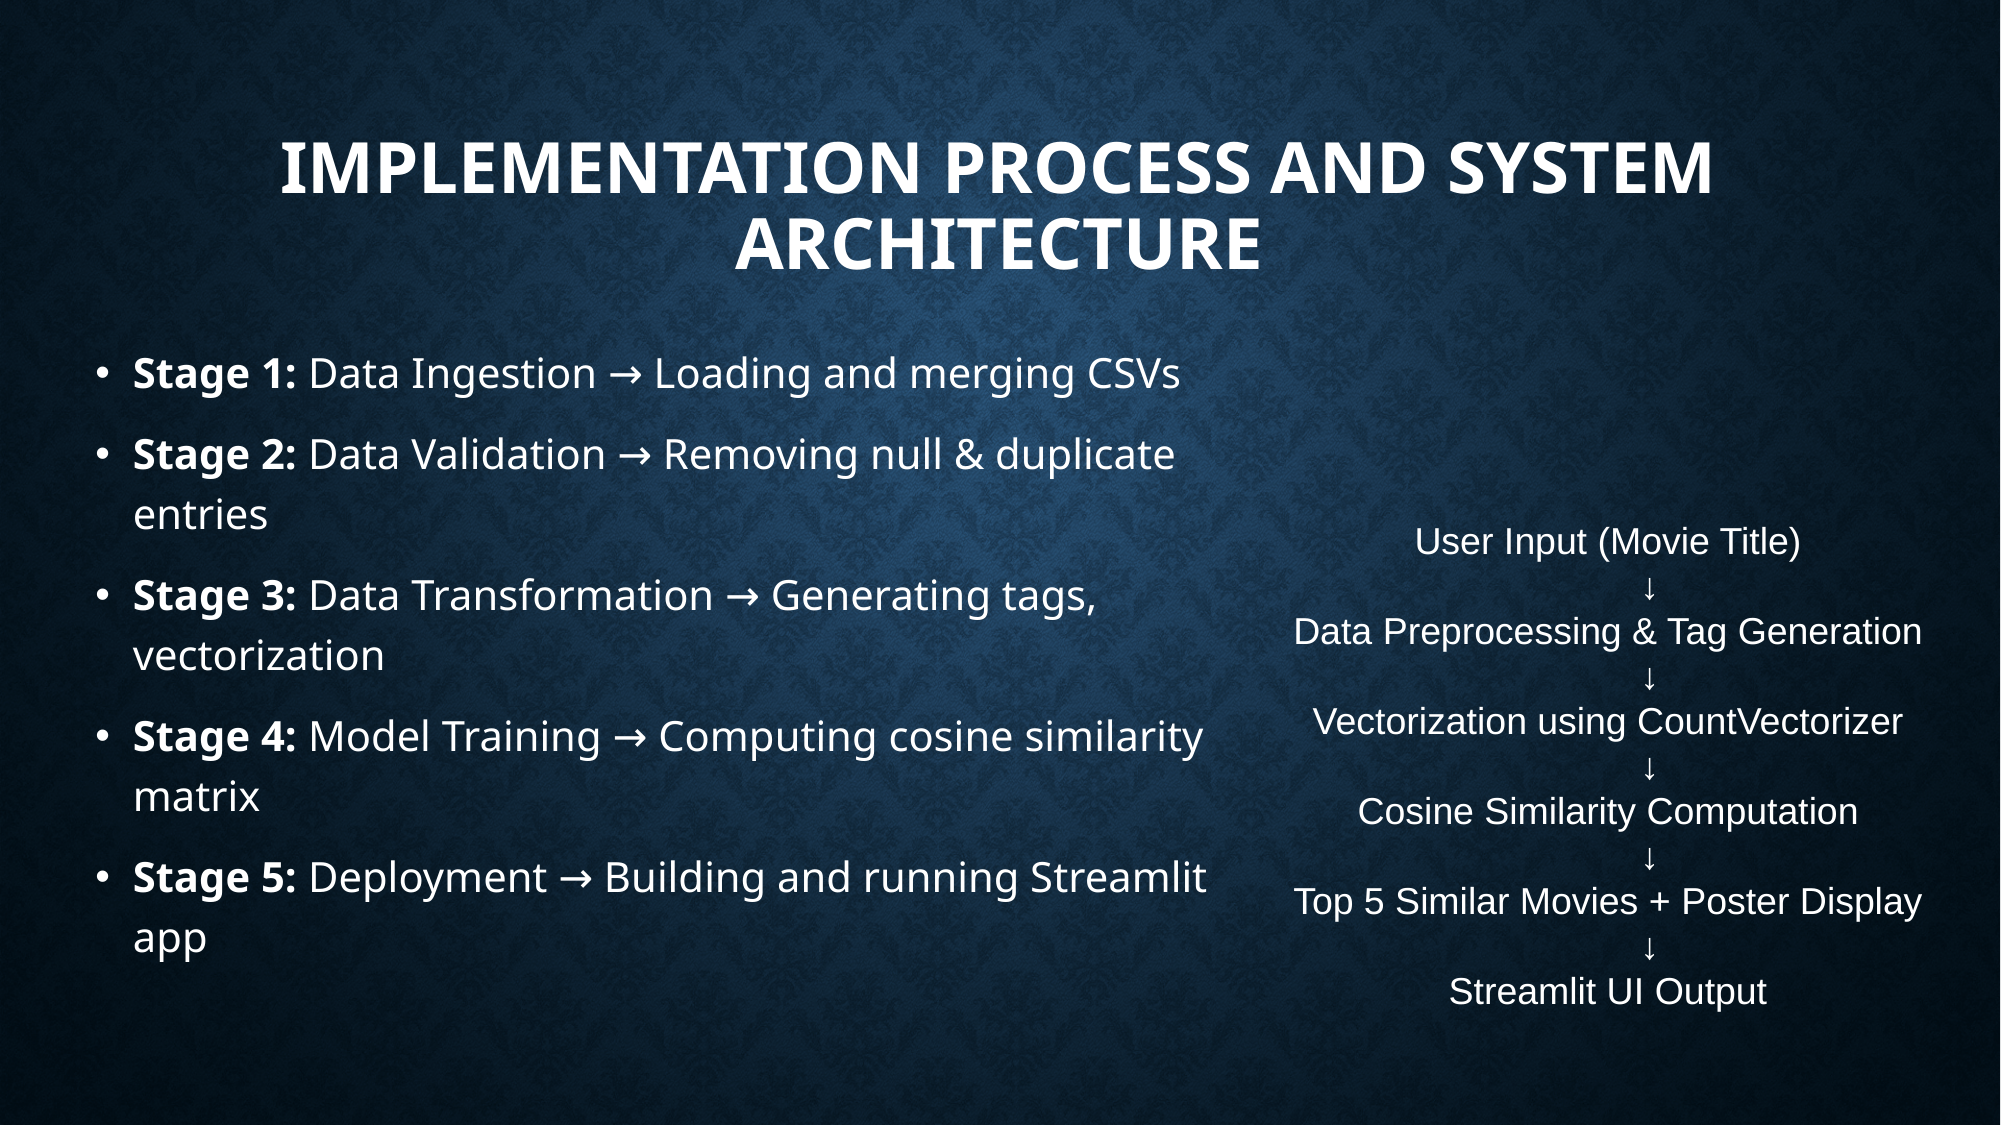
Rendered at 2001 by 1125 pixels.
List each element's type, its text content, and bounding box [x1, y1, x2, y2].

title Implementation Process and System Architecture [149, 99, 1849, 318]
text_box User Input (Movie Title) ↓ Data Preprocessing & Tag Generation ↓ Vectorization using CountVectorizer ↓ Cosine Similarity Computation ↓ Top 5 Similar Movies + Poster Display ↓ Streamlit UI Output [1255, 509, 1961, 1020]
list Stage 1: Data Ingestion → Loading and merging CSVs Stage 2: Data Validation → Removing null & duplicate entries Stage 3: Data Transformation → Generating tags, vectorization Stage 4: Model Training → Computing cosine similarity matrix Stage 5: Deployment → Building and running Streamlit app [80, 329, 1286, 1025]
